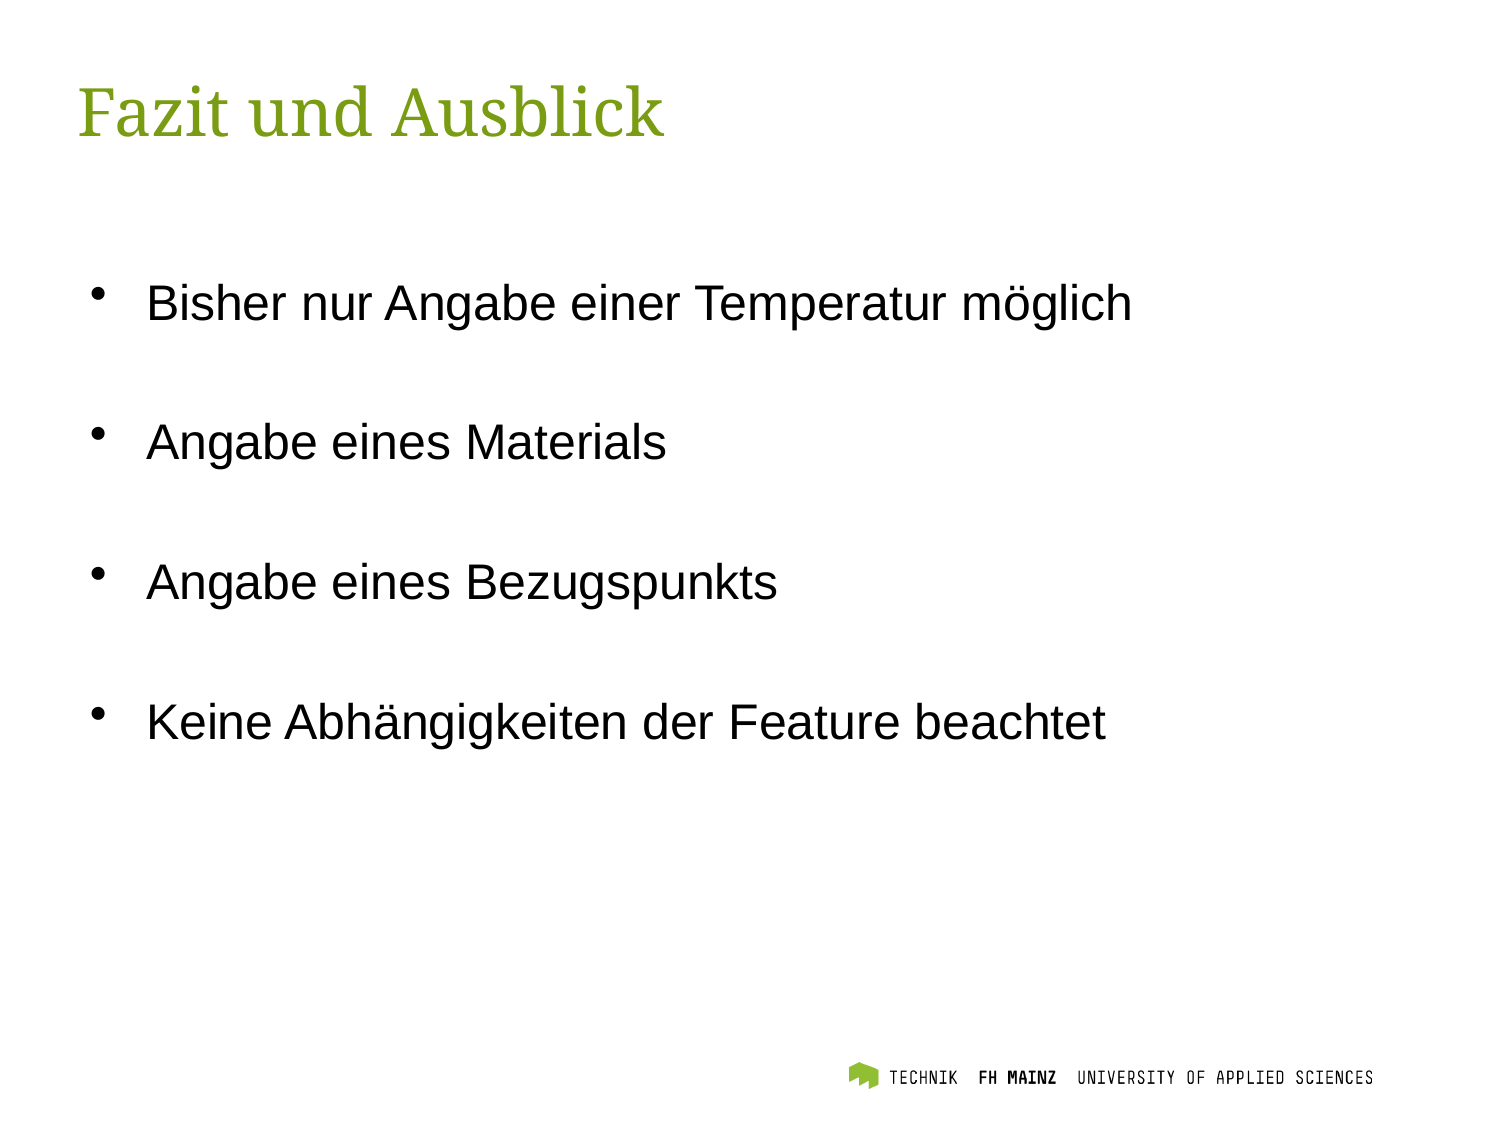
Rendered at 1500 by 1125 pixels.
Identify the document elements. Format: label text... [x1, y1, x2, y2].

picture [849, 1062, 1372, 1089]
list Bisher nur Angabe einer Temperatur möglich Angabe eines Materials Angabe eines Bezugspunkts Keine Abhängigkeiten der Feature beachtet [75, 262, 1425, 1005]
title Fazit und Ausblick [62, 62, 1300, 163]
